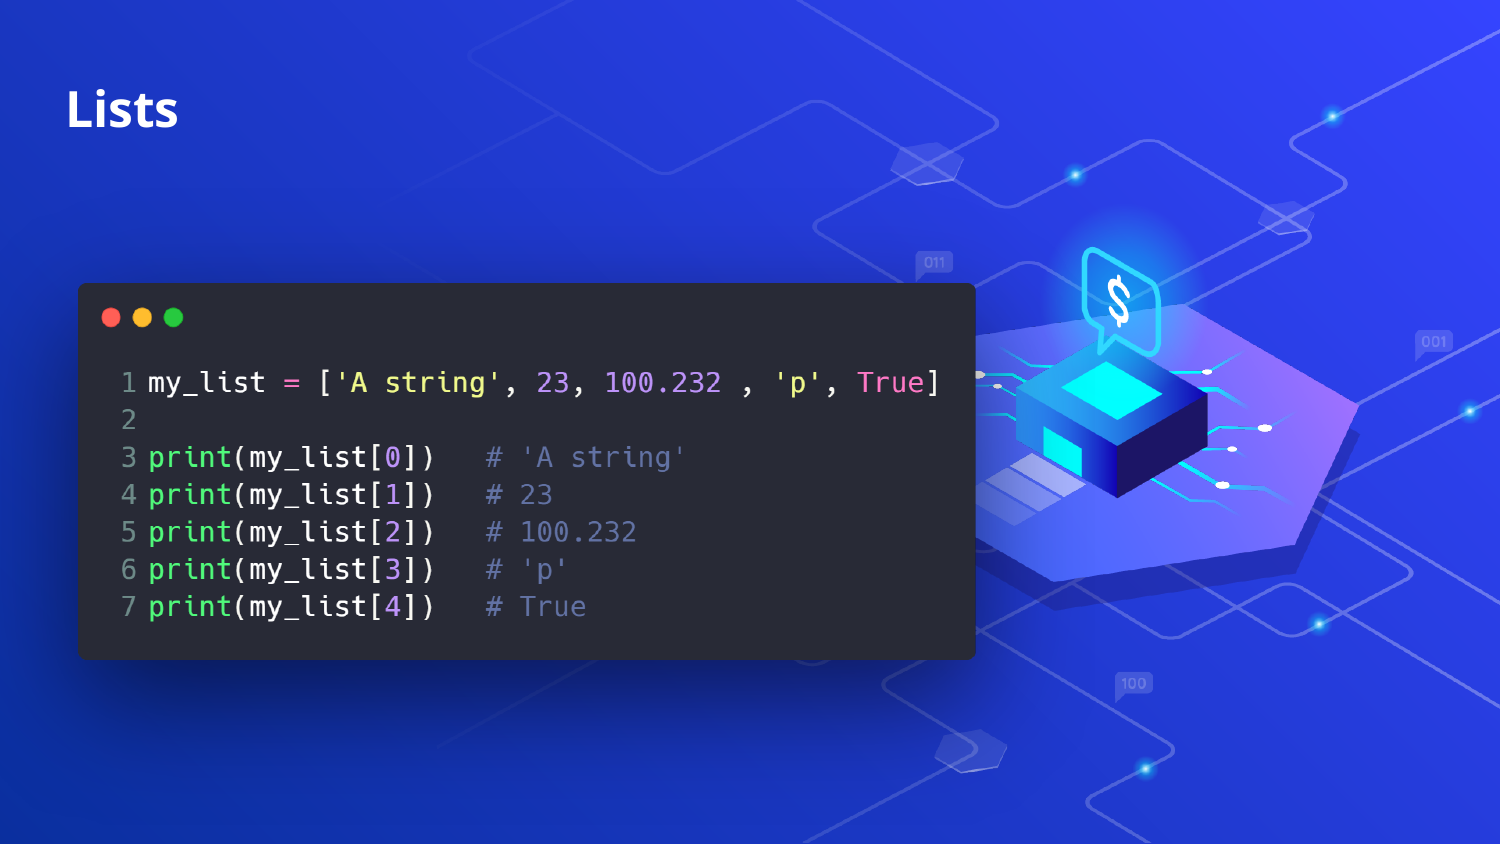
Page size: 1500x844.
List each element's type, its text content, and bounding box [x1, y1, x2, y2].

picture [0, 0, 1500, 844]
title Lists [65, 0, 1070, 115]
